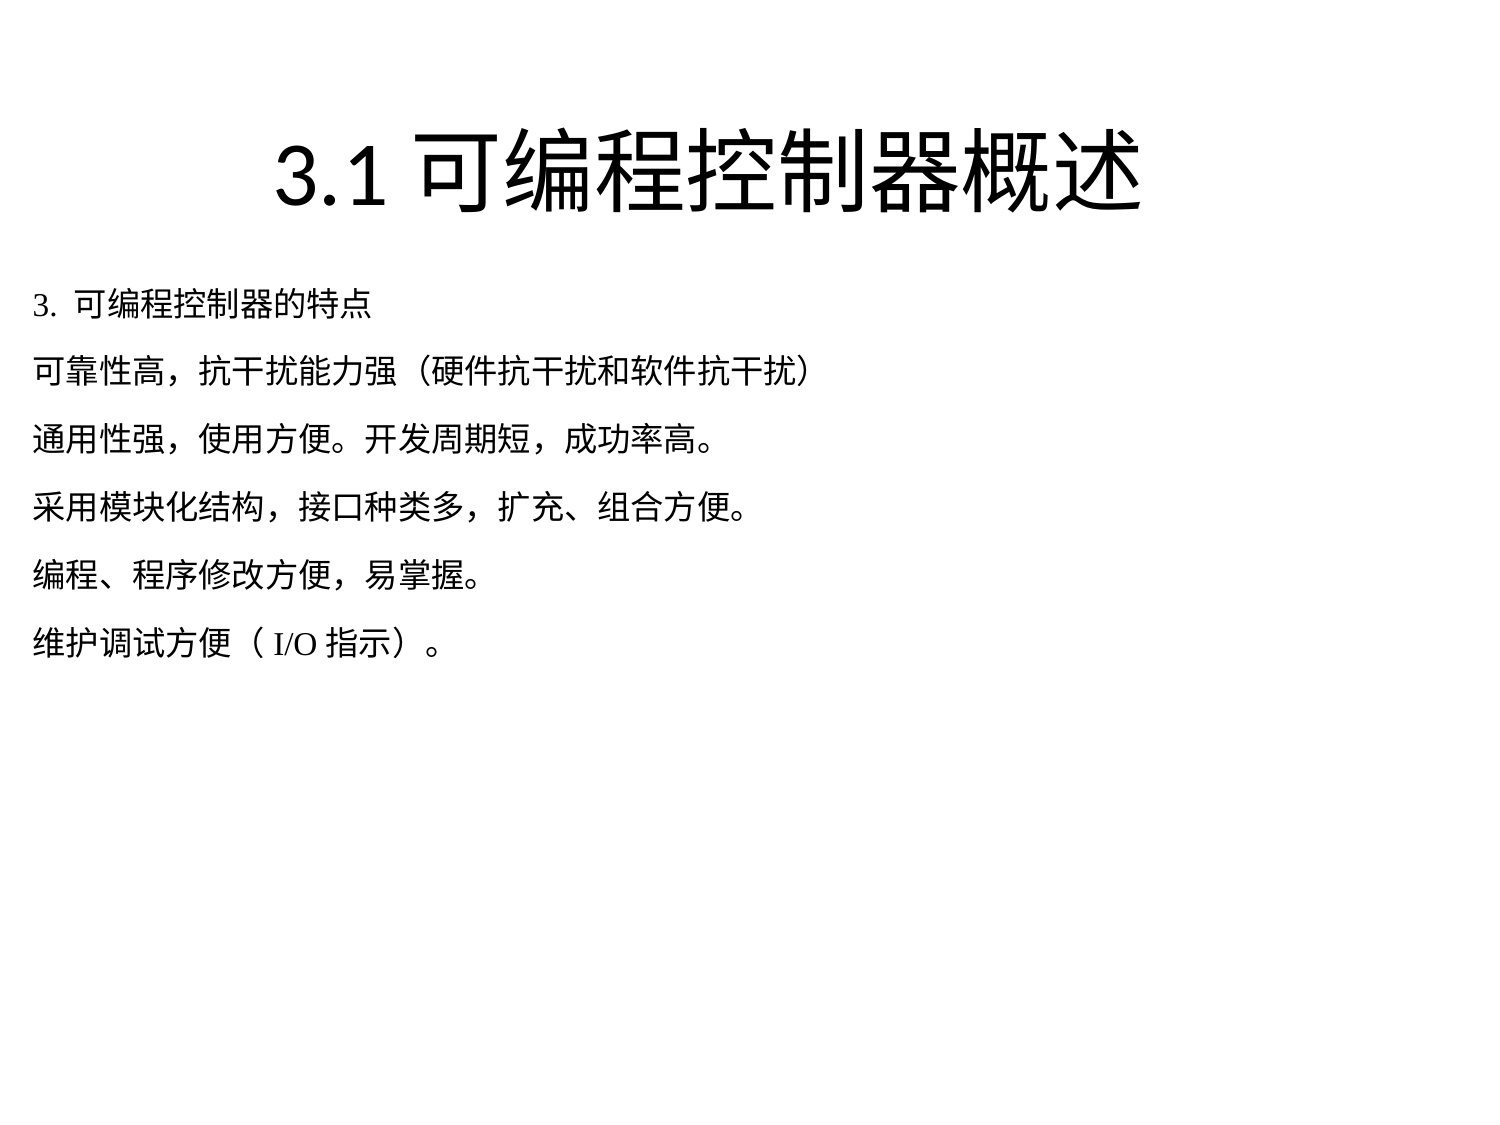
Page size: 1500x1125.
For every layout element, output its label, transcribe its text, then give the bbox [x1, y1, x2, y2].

title 3.1可编程控制器概述 [64, 105, 1353, 232]
text_box 3. 可编程控制器的特点 可靠性高，抗干扰能力强（硬件抗干扰和软件抗干扰） 通用性强，使用方便。开发周期短，成功率高。 采用模块化结构，接口种类多，扩充、组合方便。 编程、程序修改方便，易掌握。 维护调试方便（I/O指示）。 [17, 247, 857, 670]
